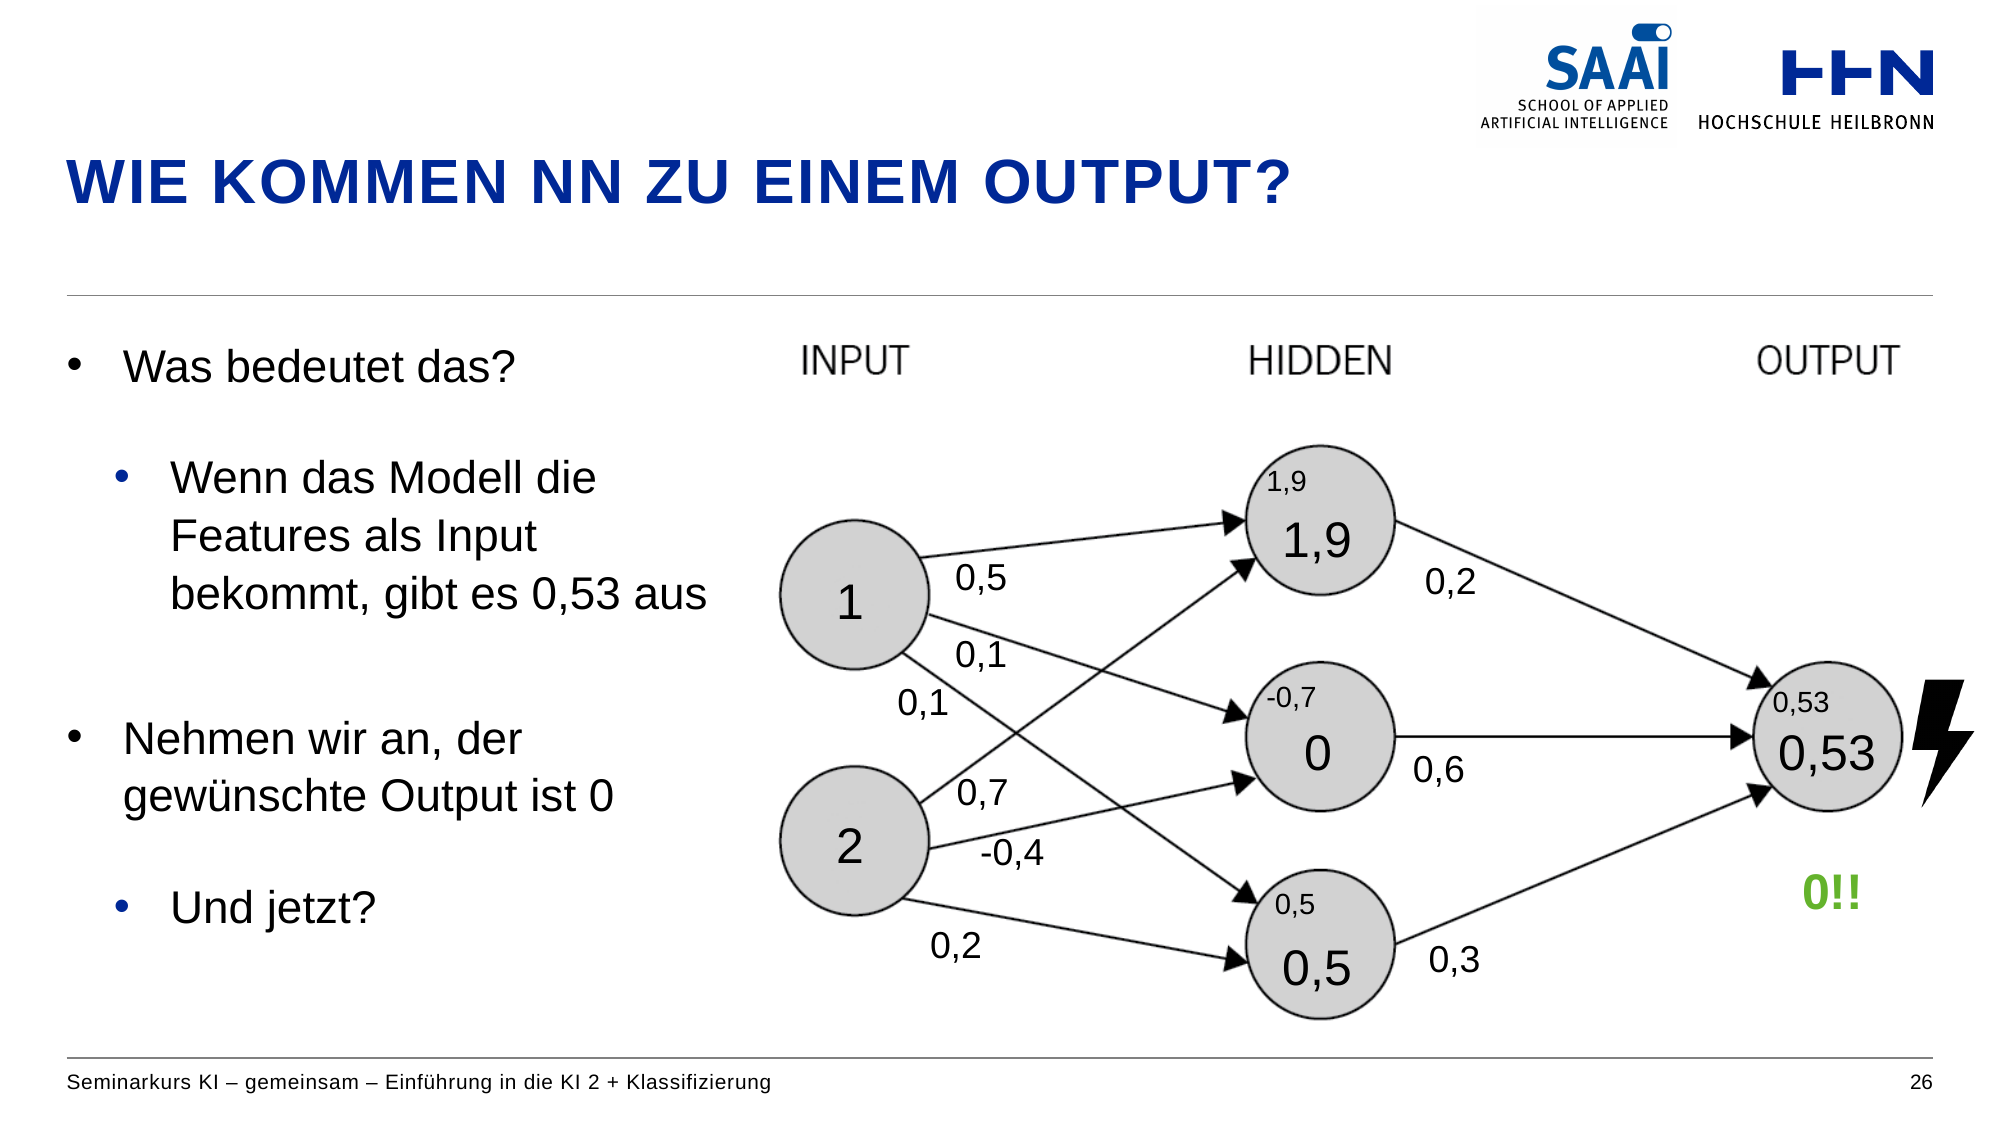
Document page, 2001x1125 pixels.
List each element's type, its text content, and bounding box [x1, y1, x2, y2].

slide_number 26 [1621, 1068, 1933, 1105]
picture [750, 308, 2000, 1050]
title Wie kommen NN zu einem Output? [66, 147, 1933, 290]
footer Seminarkurs KI – gemeinsam – Einführung in die KI 2 + Klassifizierung [66, 1068, 1277, 1105]
picture [1476, 5, 1677, 147]
